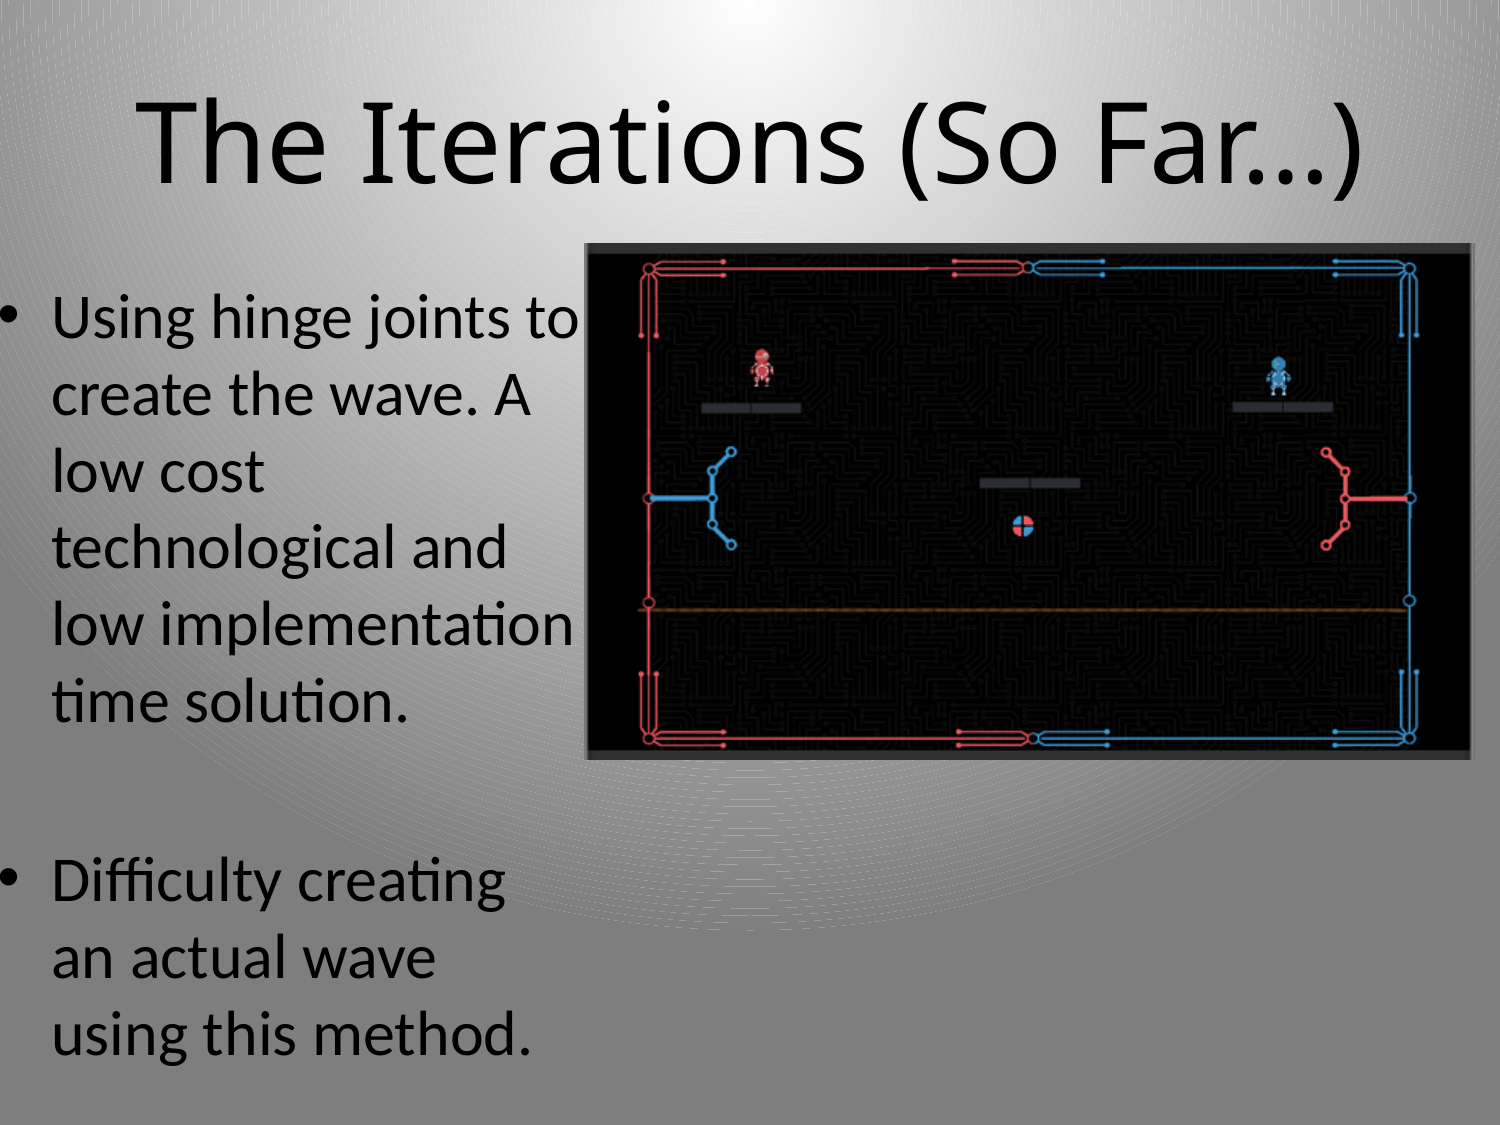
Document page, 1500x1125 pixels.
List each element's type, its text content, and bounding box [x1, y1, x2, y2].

list Using hinge joints to create the wave. A low cost technological and low implementation time solution. Difficulty creating an actual wave using this method. [0, 267, 597, 1108]
picture [584, 243, 1475, 760]
title The Iterations (So Far…) [75, 45, 1425, 233]
